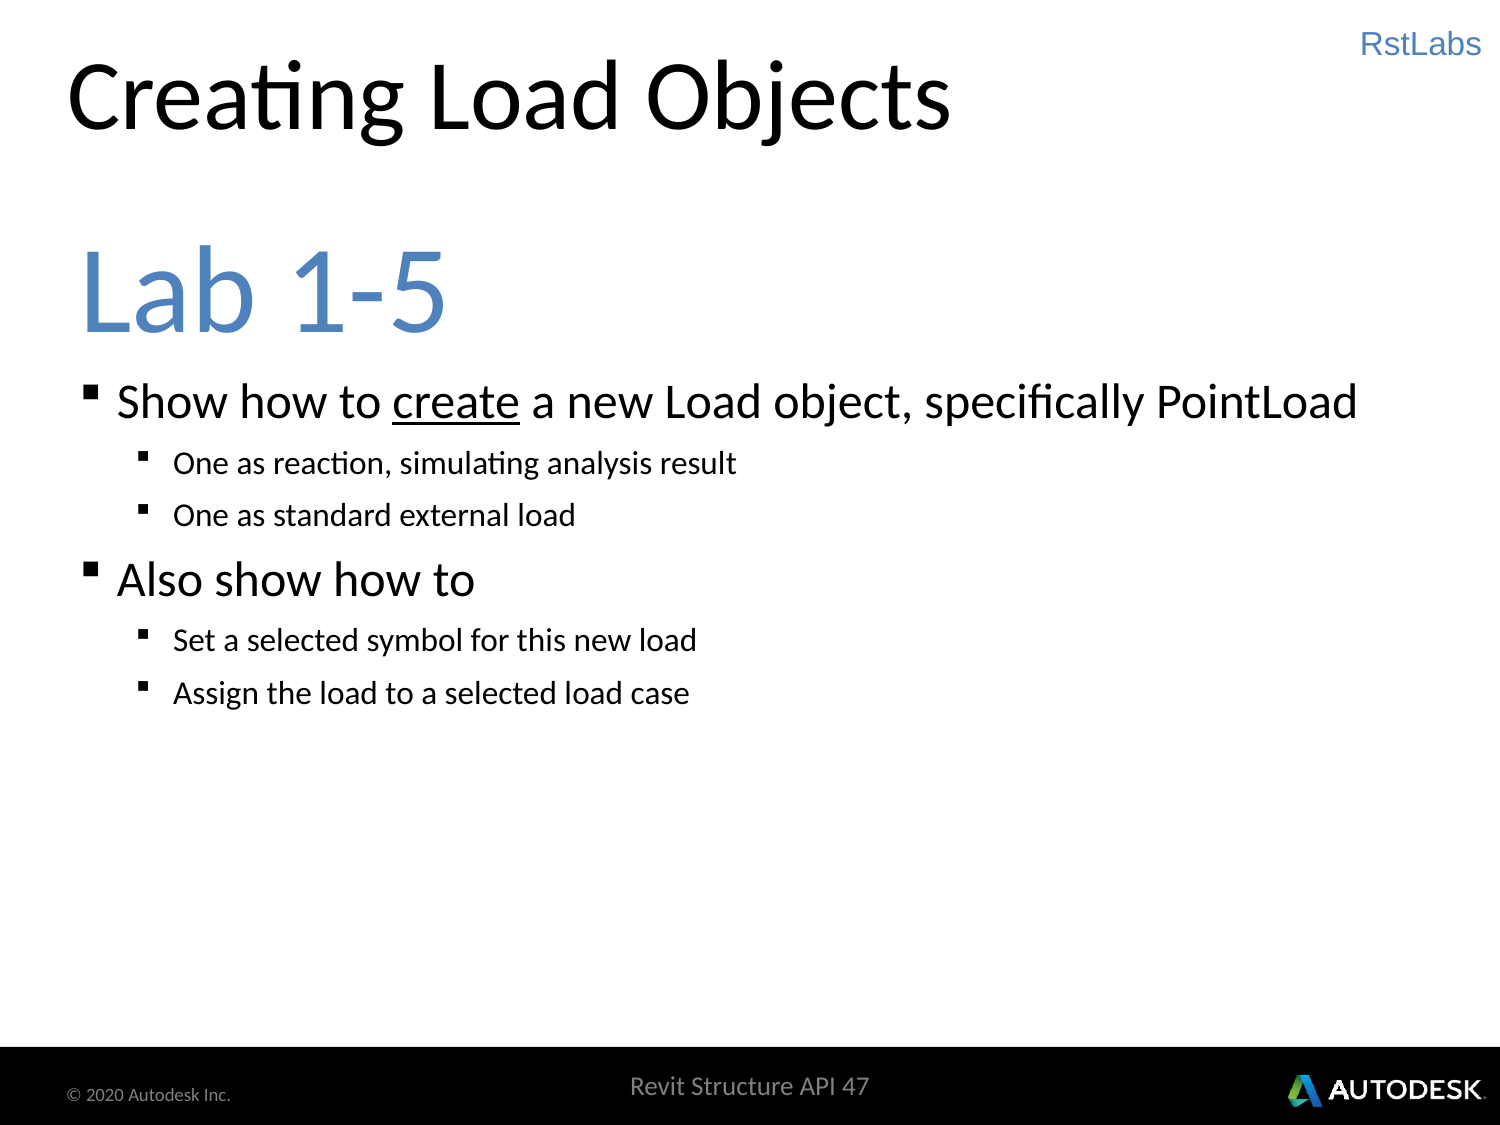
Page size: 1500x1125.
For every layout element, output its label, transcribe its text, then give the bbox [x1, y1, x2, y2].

title Creating Load Objects [52, 22, 1353, 210]
text_box RstLabs [1151, 22, 1483, 63]
list Lab 1-5 Show how to create a new Load object, specifically PointLoad One as reaction, simulating analysis result One as standard external load Also show how to Set a selected symbol for this new load Assign the load to a selected load case [45, 228, 1430, 774]
picture [0, 1046, 1500, 1125]
